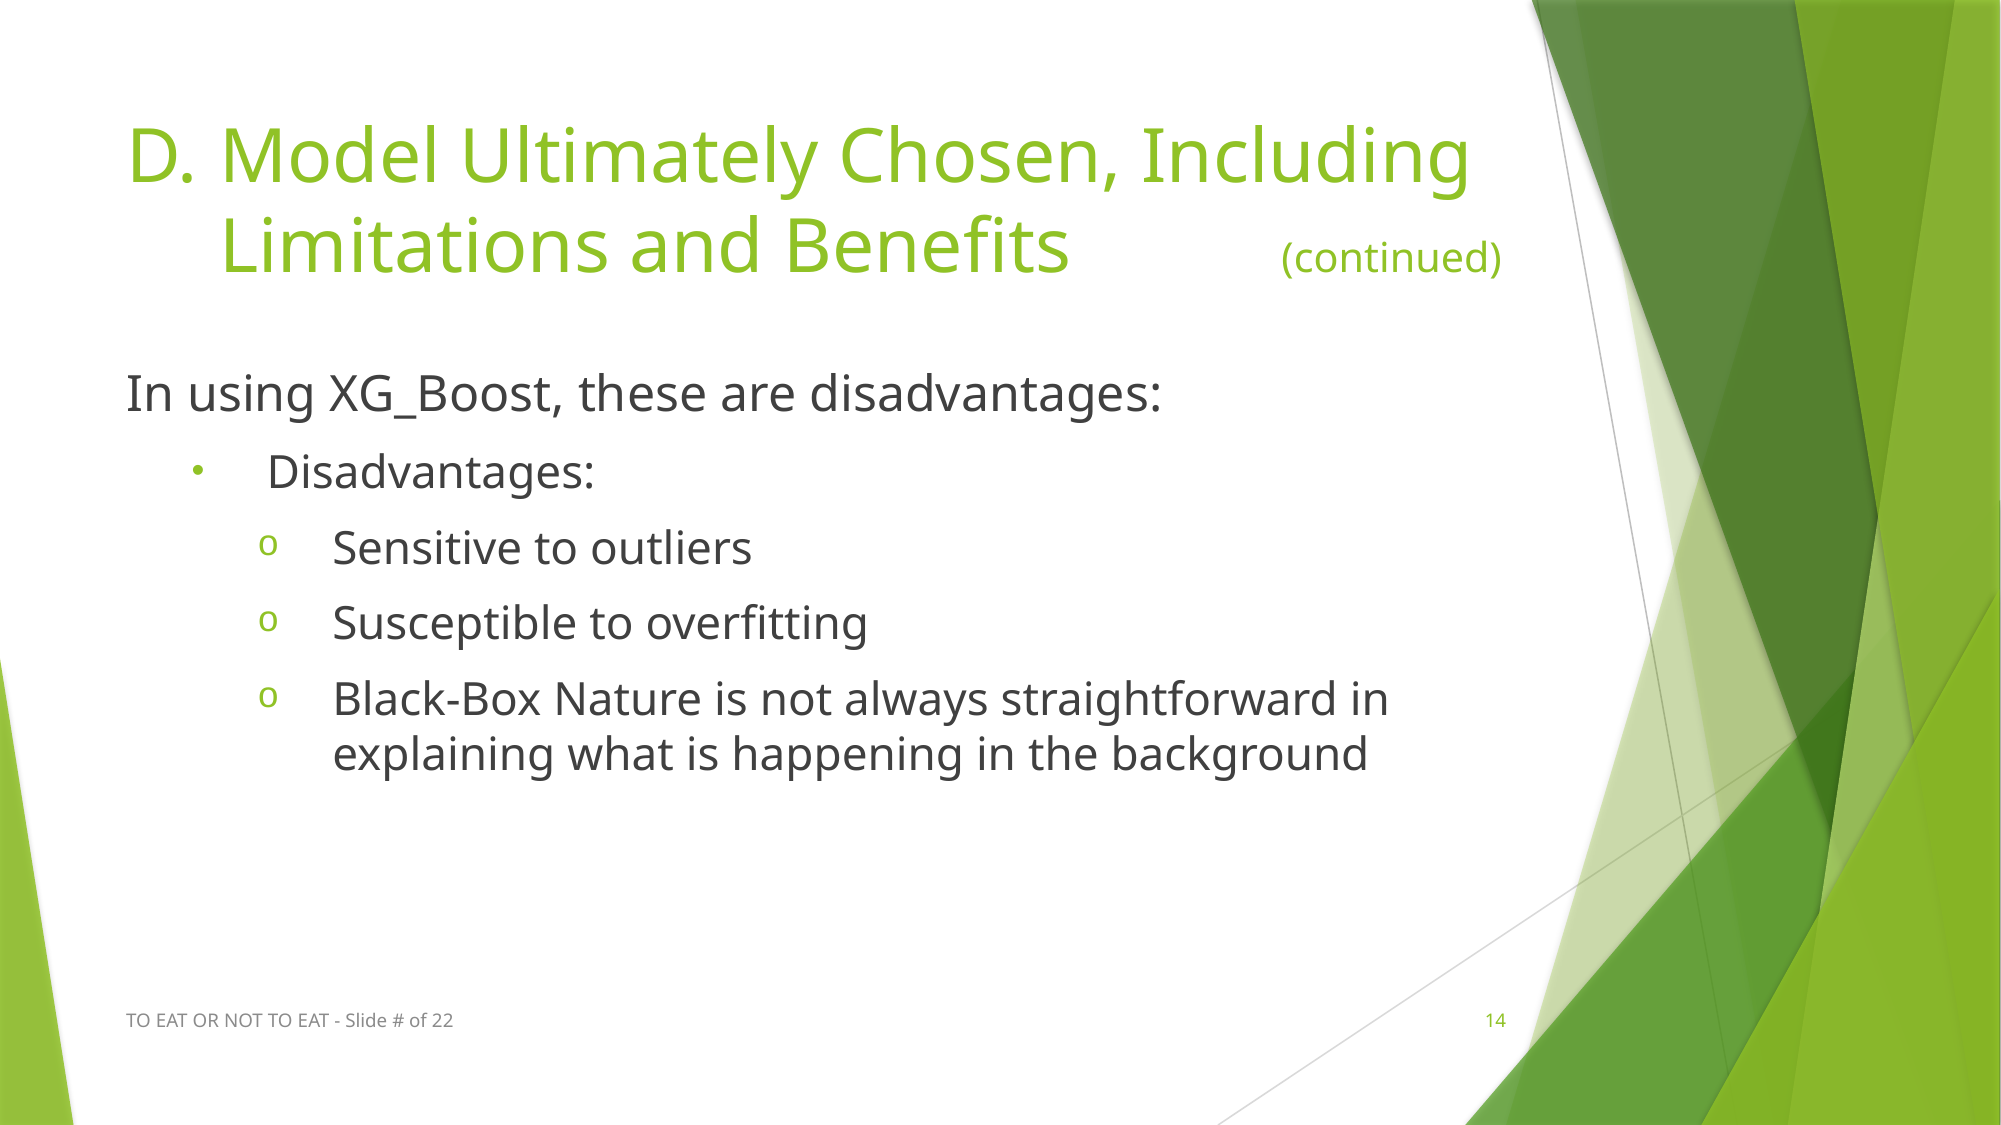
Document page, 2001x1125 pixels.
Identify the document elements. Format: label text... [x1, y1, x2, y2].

slide_number 14 [1409, 991, 1522, 1051]
footer TO EAT OR NOT TO EAT - Slide # of 22 [111, 991, 1145, 1051]
title D. Model Ultimately Chosen, Including Limitations and Benefits (continued) [111, 99, 1522, 317]
list In using XG_Boost, these are disadvantages: Disadvantages: Sensitive to outliers Susceptible to overfitting Black-Box Nature is not always straightforward in explaining what is happening in the background [111, 354, 1522, 992]
